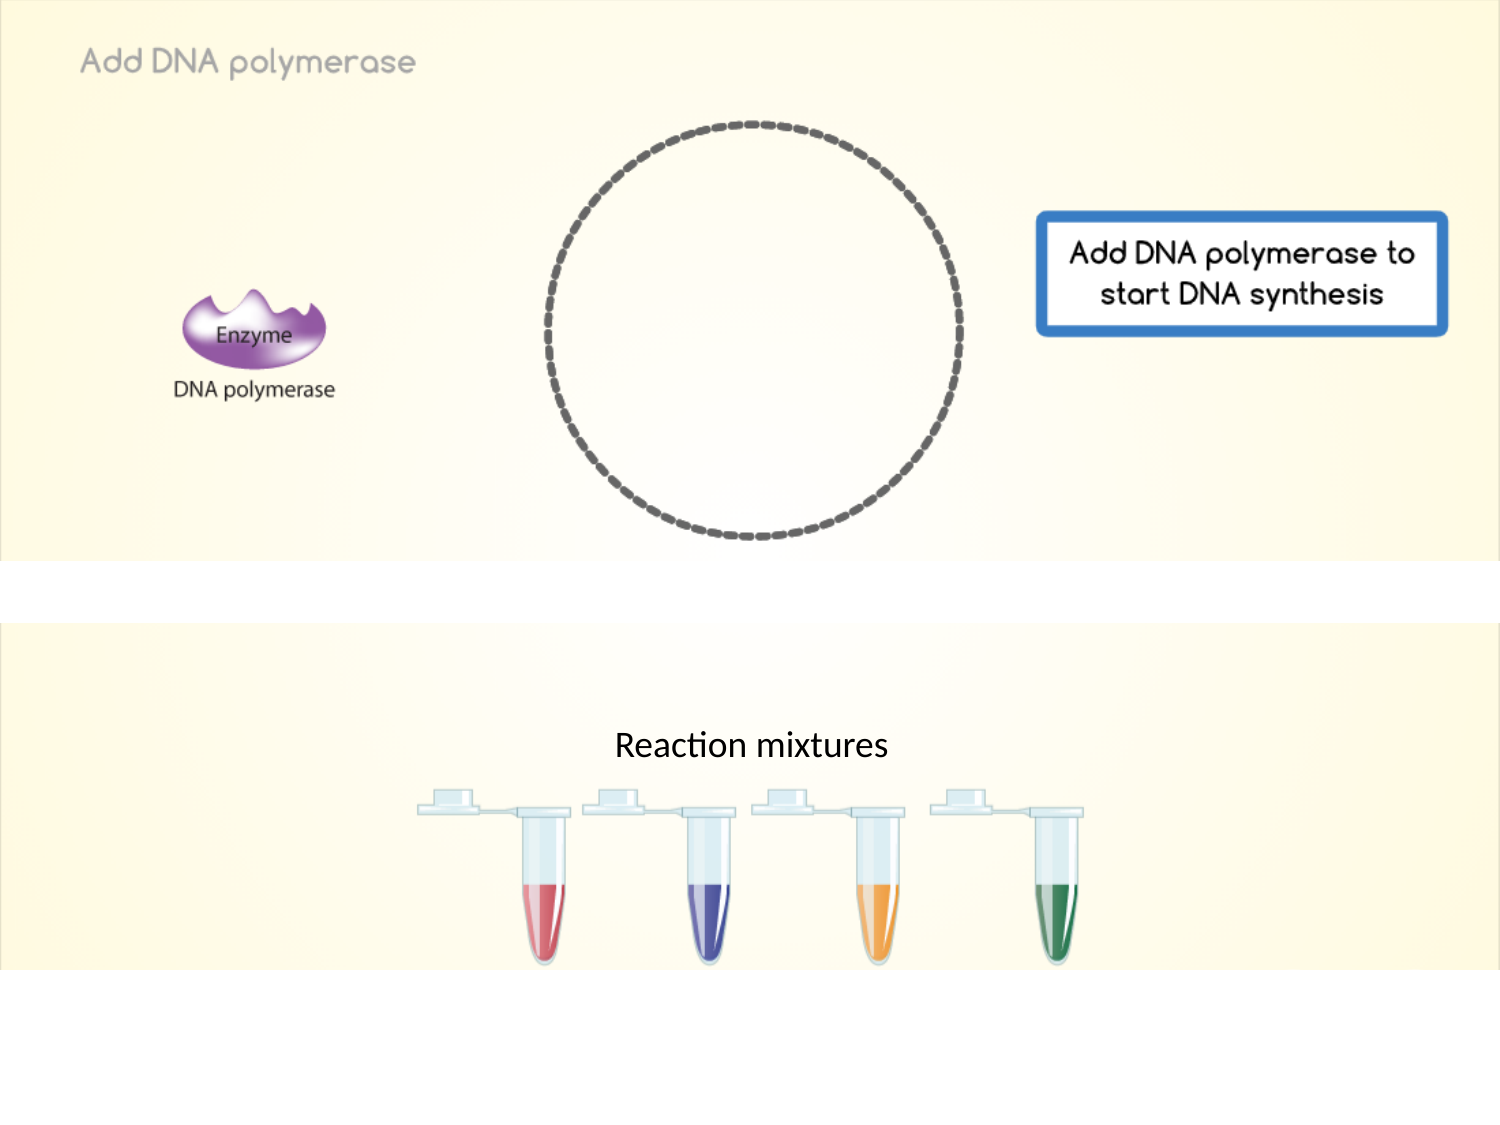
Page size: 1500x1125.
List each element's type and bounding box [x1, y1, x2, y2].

picture [0, 623, 1500, 970]
picture [0, 0, 1500, 562]
